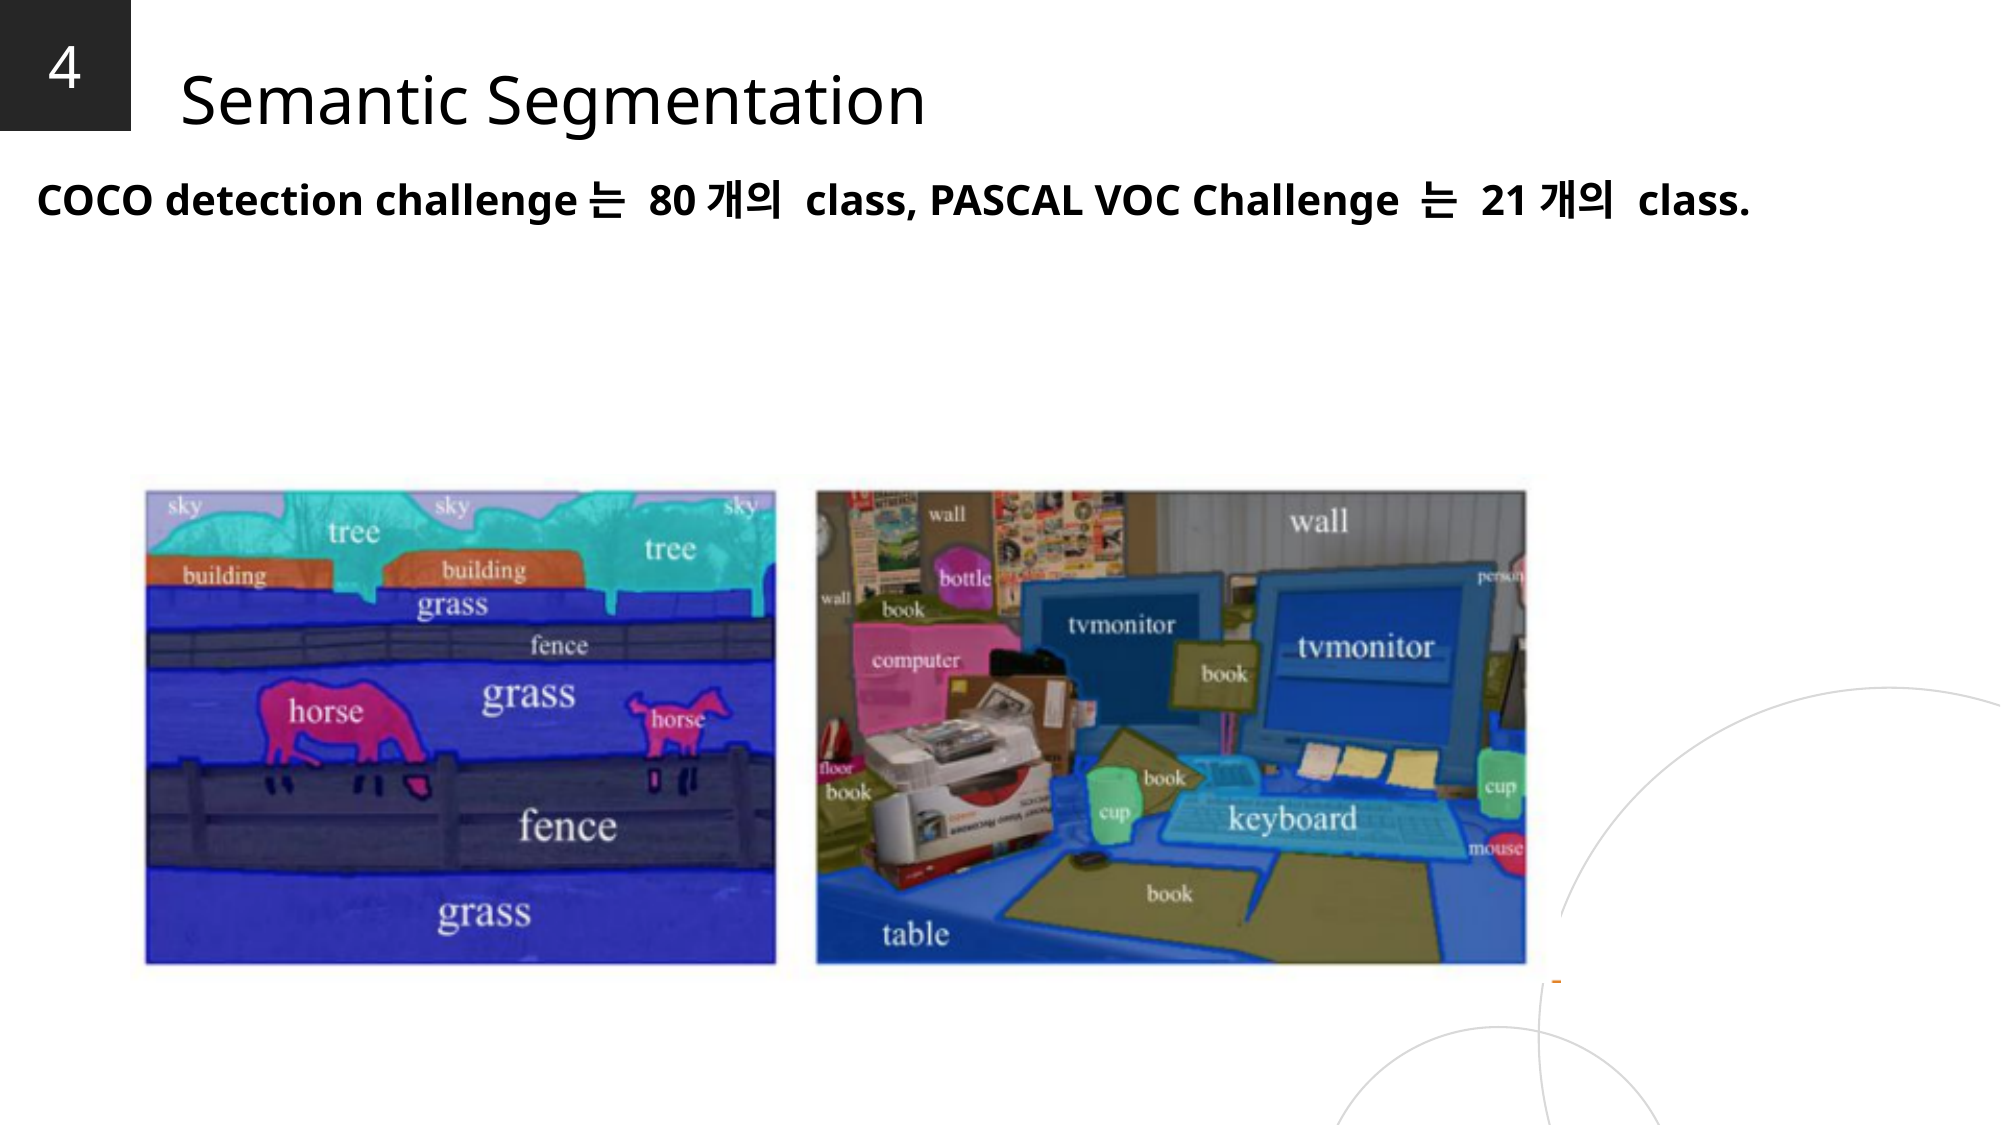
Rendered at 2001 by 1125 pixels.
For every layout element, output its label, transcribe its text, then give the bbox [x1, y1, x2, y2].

text_box 4 [0, 0, 132, 132]
picture [130, 474, 1561, 983]
text_box COCO detection challenge는 80개의 class, PASCAL VOC Challenge 는 21개의 class. [21, 166, 1960, 282]
text_box Semantic Segmentation [165, 50, 944, 146]
